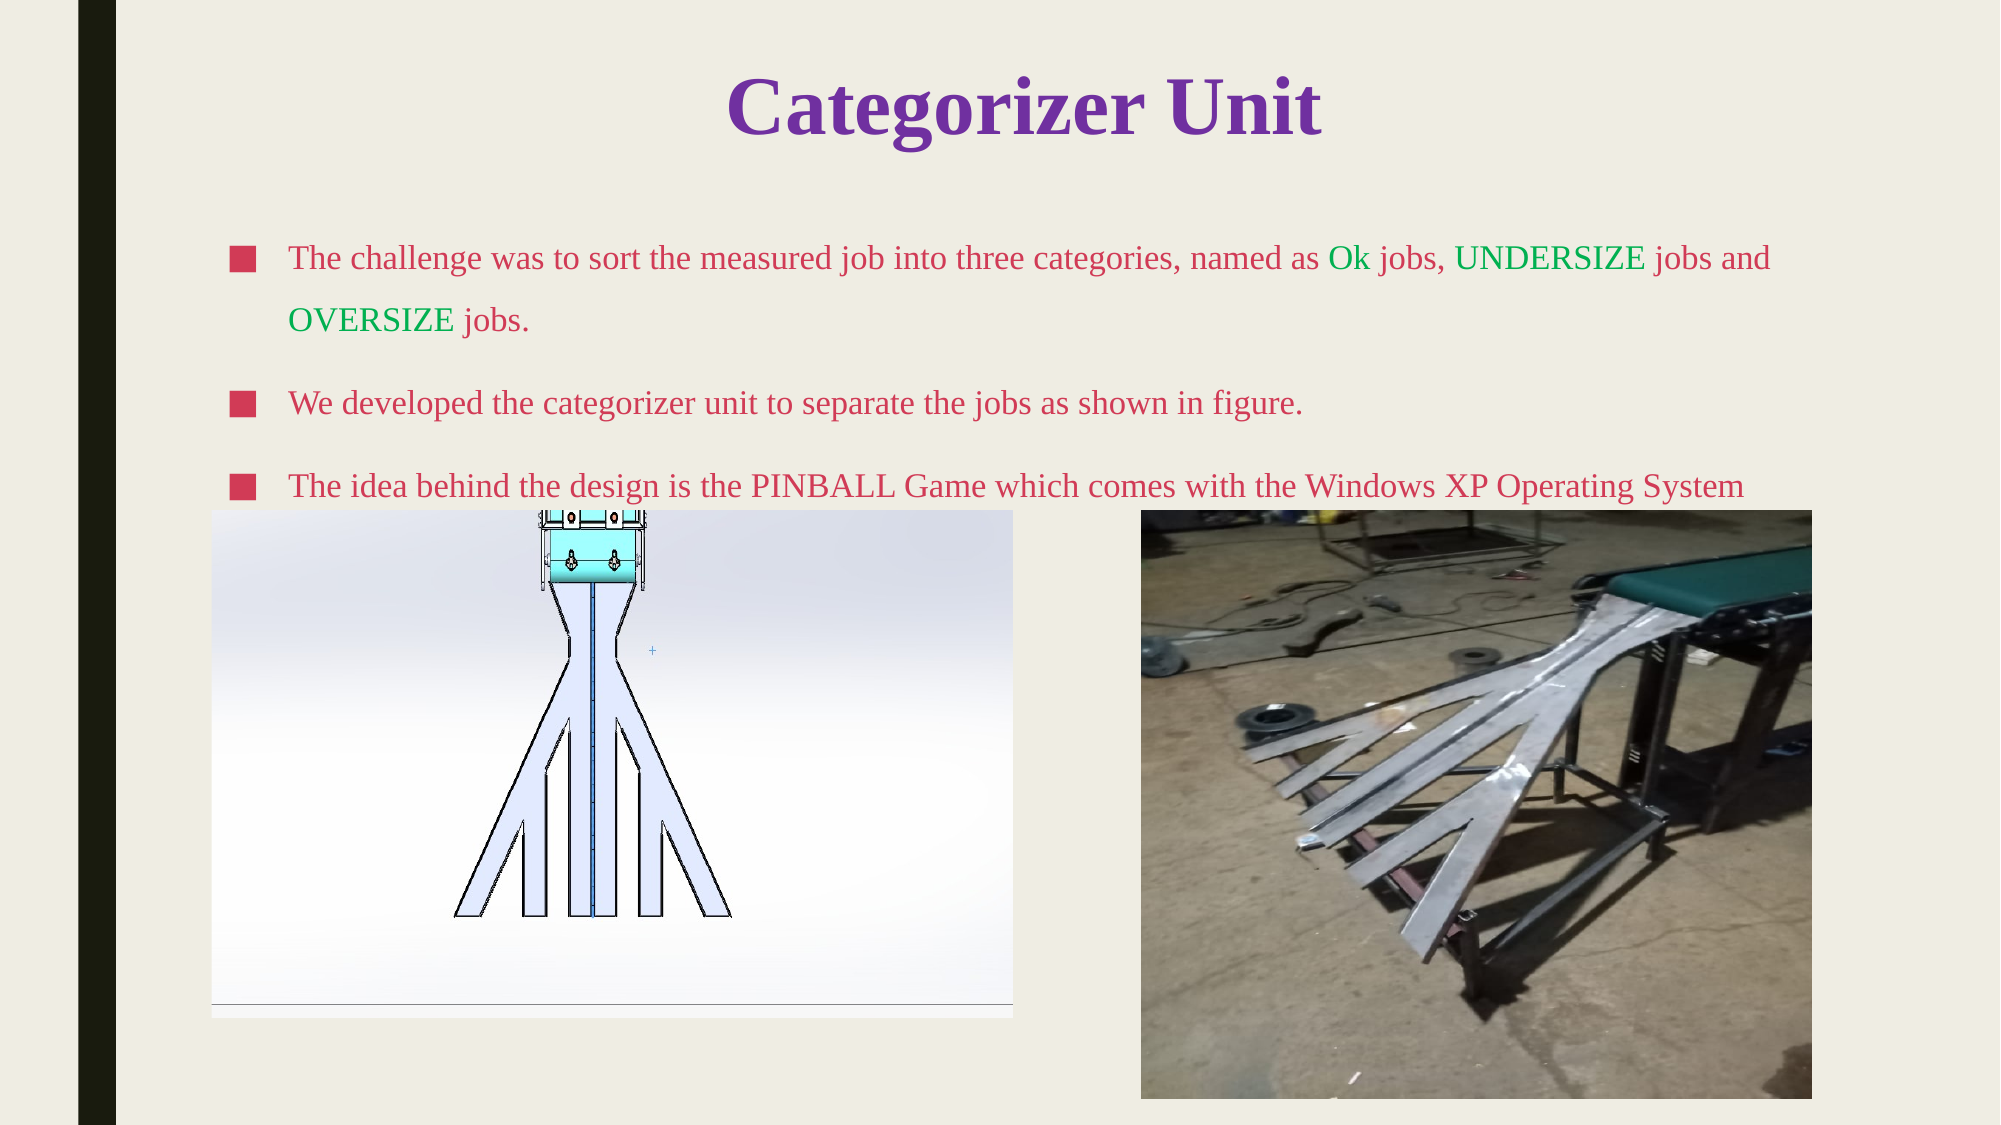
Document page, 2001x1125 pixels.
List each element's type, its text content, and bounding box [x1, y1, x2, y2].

list The challenge was to sort the measured job into three categories, named as Ok jobs, UNDERSIZE jobs and OVERSIZE jobs. We developed the categorizer unit to separate the jobs as shown in figure. The idea behind the design is the PINBALL Game which comes with the Windows XP Operating System [211, 206, 1943, 516]
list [1141, 510, 1812, 1099]
title Categorizer Unit [236, 55, 1812, 206]
picture [211, 510, 1036, 1125]
